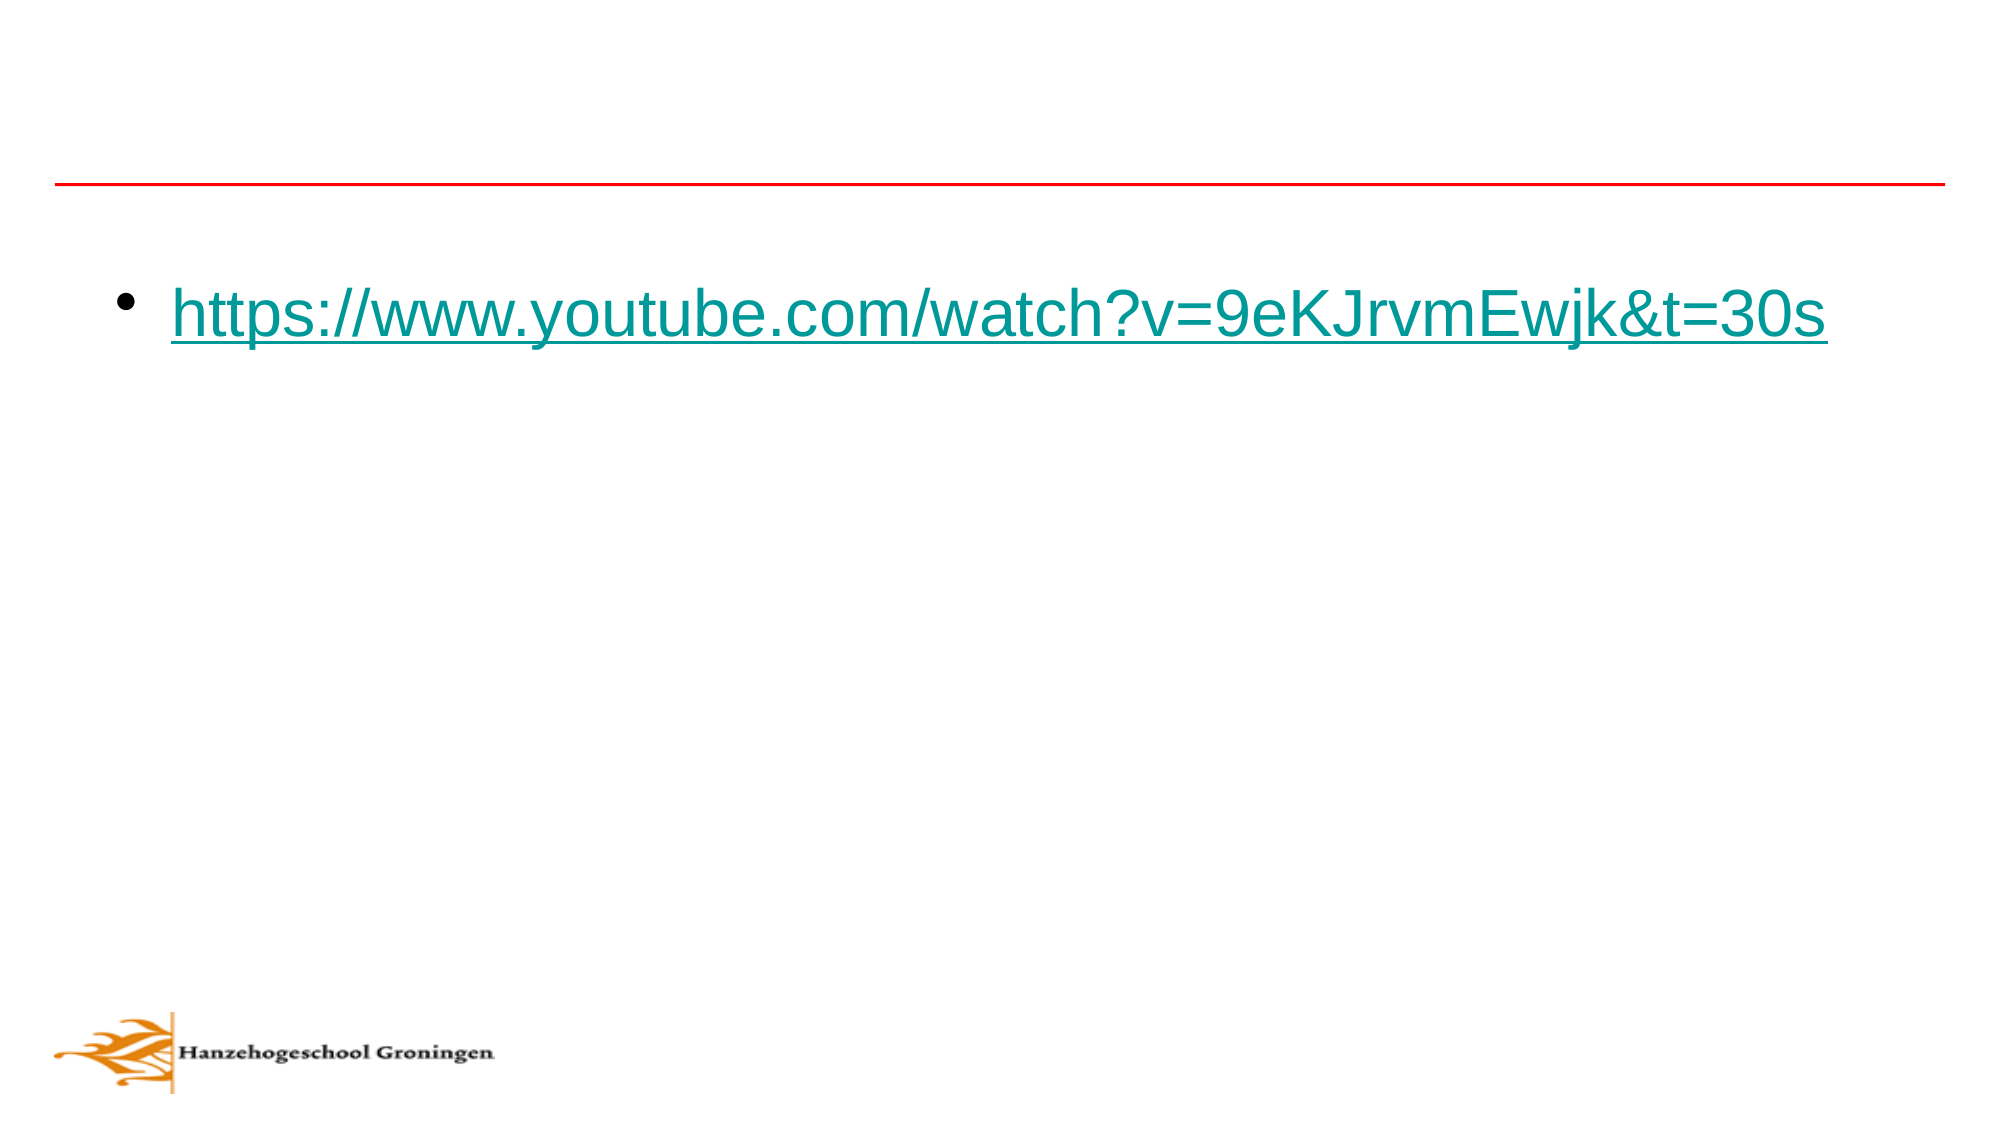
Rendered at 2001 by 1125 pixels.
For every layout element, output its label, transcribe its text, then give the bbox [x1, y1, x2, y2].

list https://www.youtube.com/watch?v=9eKJrvmEwjk&t=30s [99, 262, 1900, 1005]
picture [54, 1012, 495, 1094]
